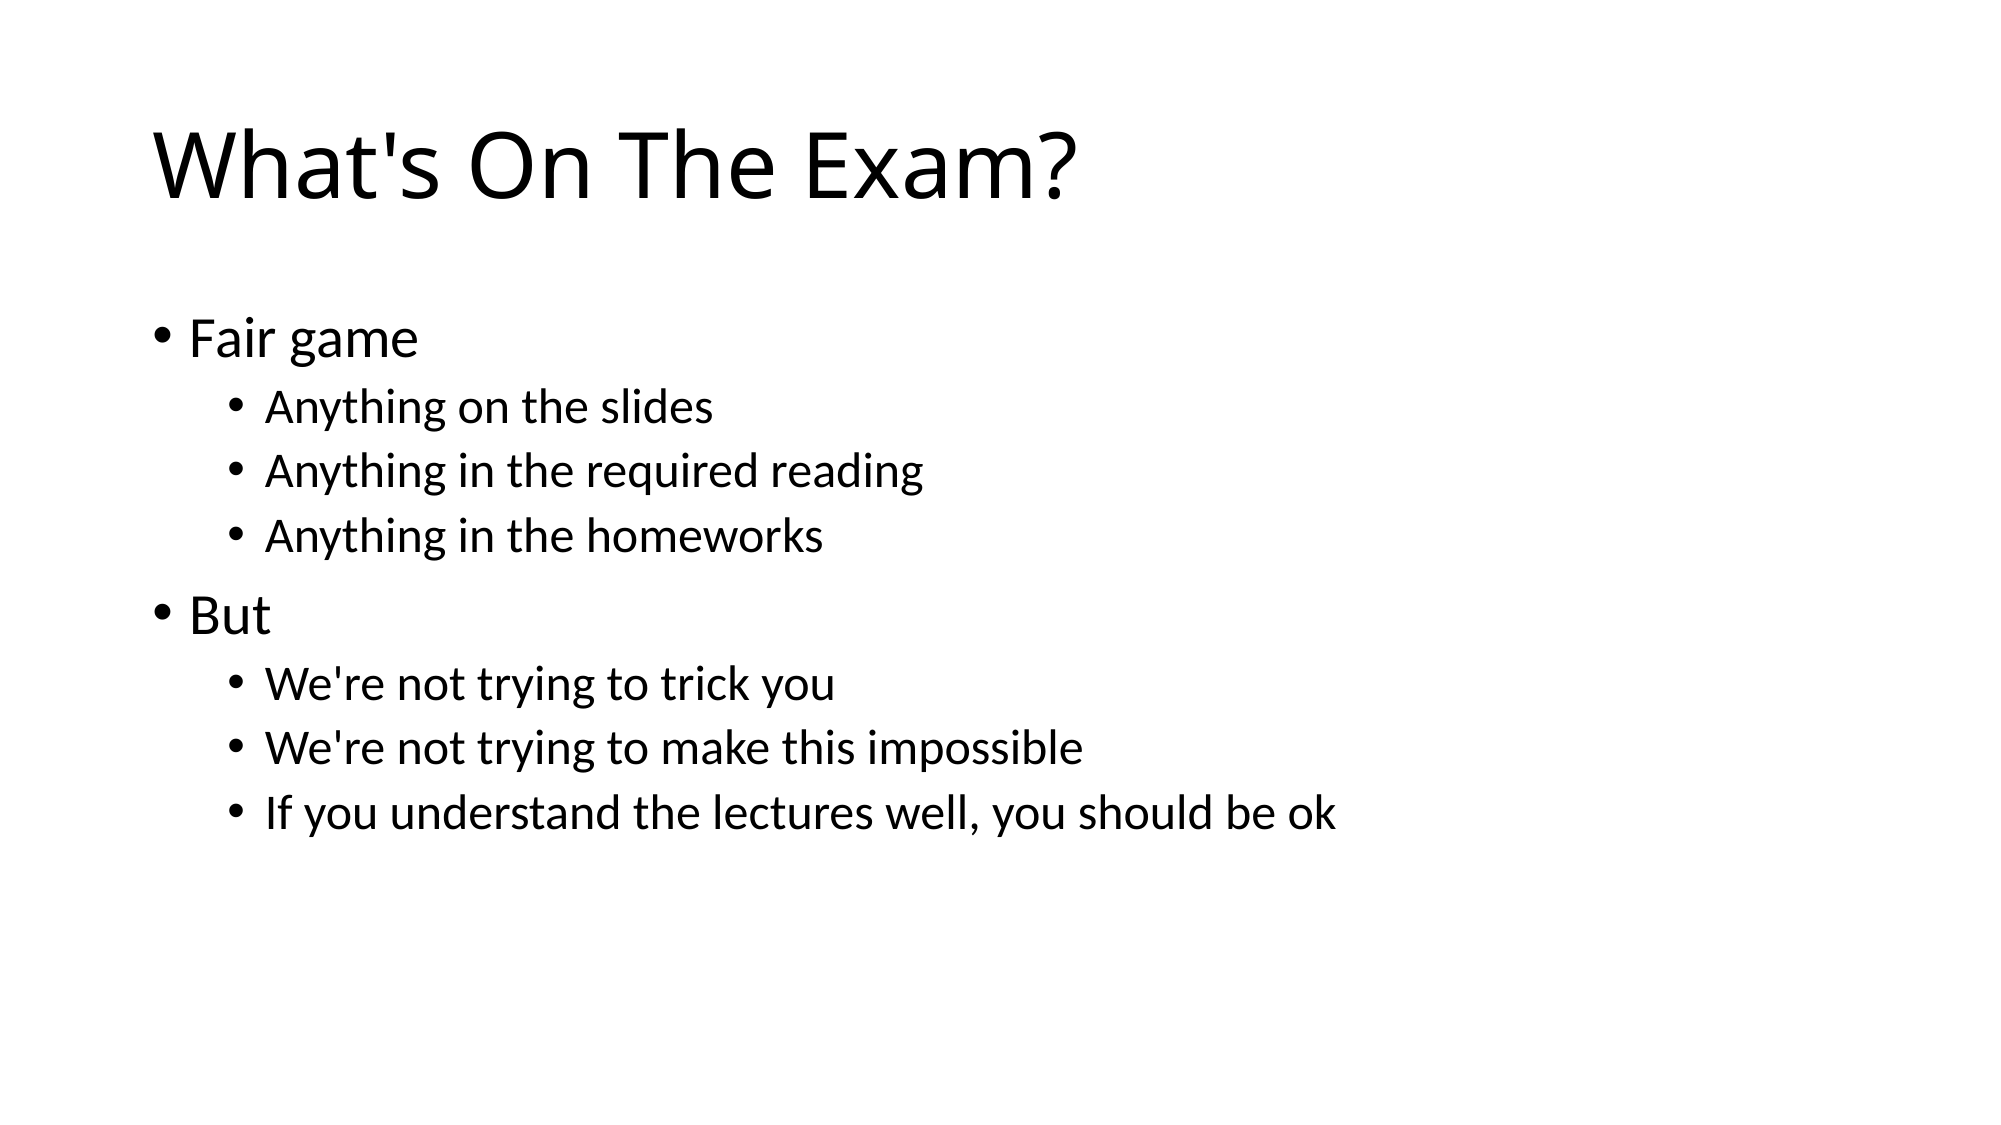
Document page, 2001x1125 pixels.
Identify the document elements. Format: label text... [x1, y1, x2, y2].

list Fair game Anything on the slides Anything in the required reading Anything in the homeworks But We're not trying to trick you We're not trying to make this impossible If you understand the lectures well, you should be ok [137, 299, 1863, 1014]
title What's On The Exam? [137, 59, 1863, 278]
